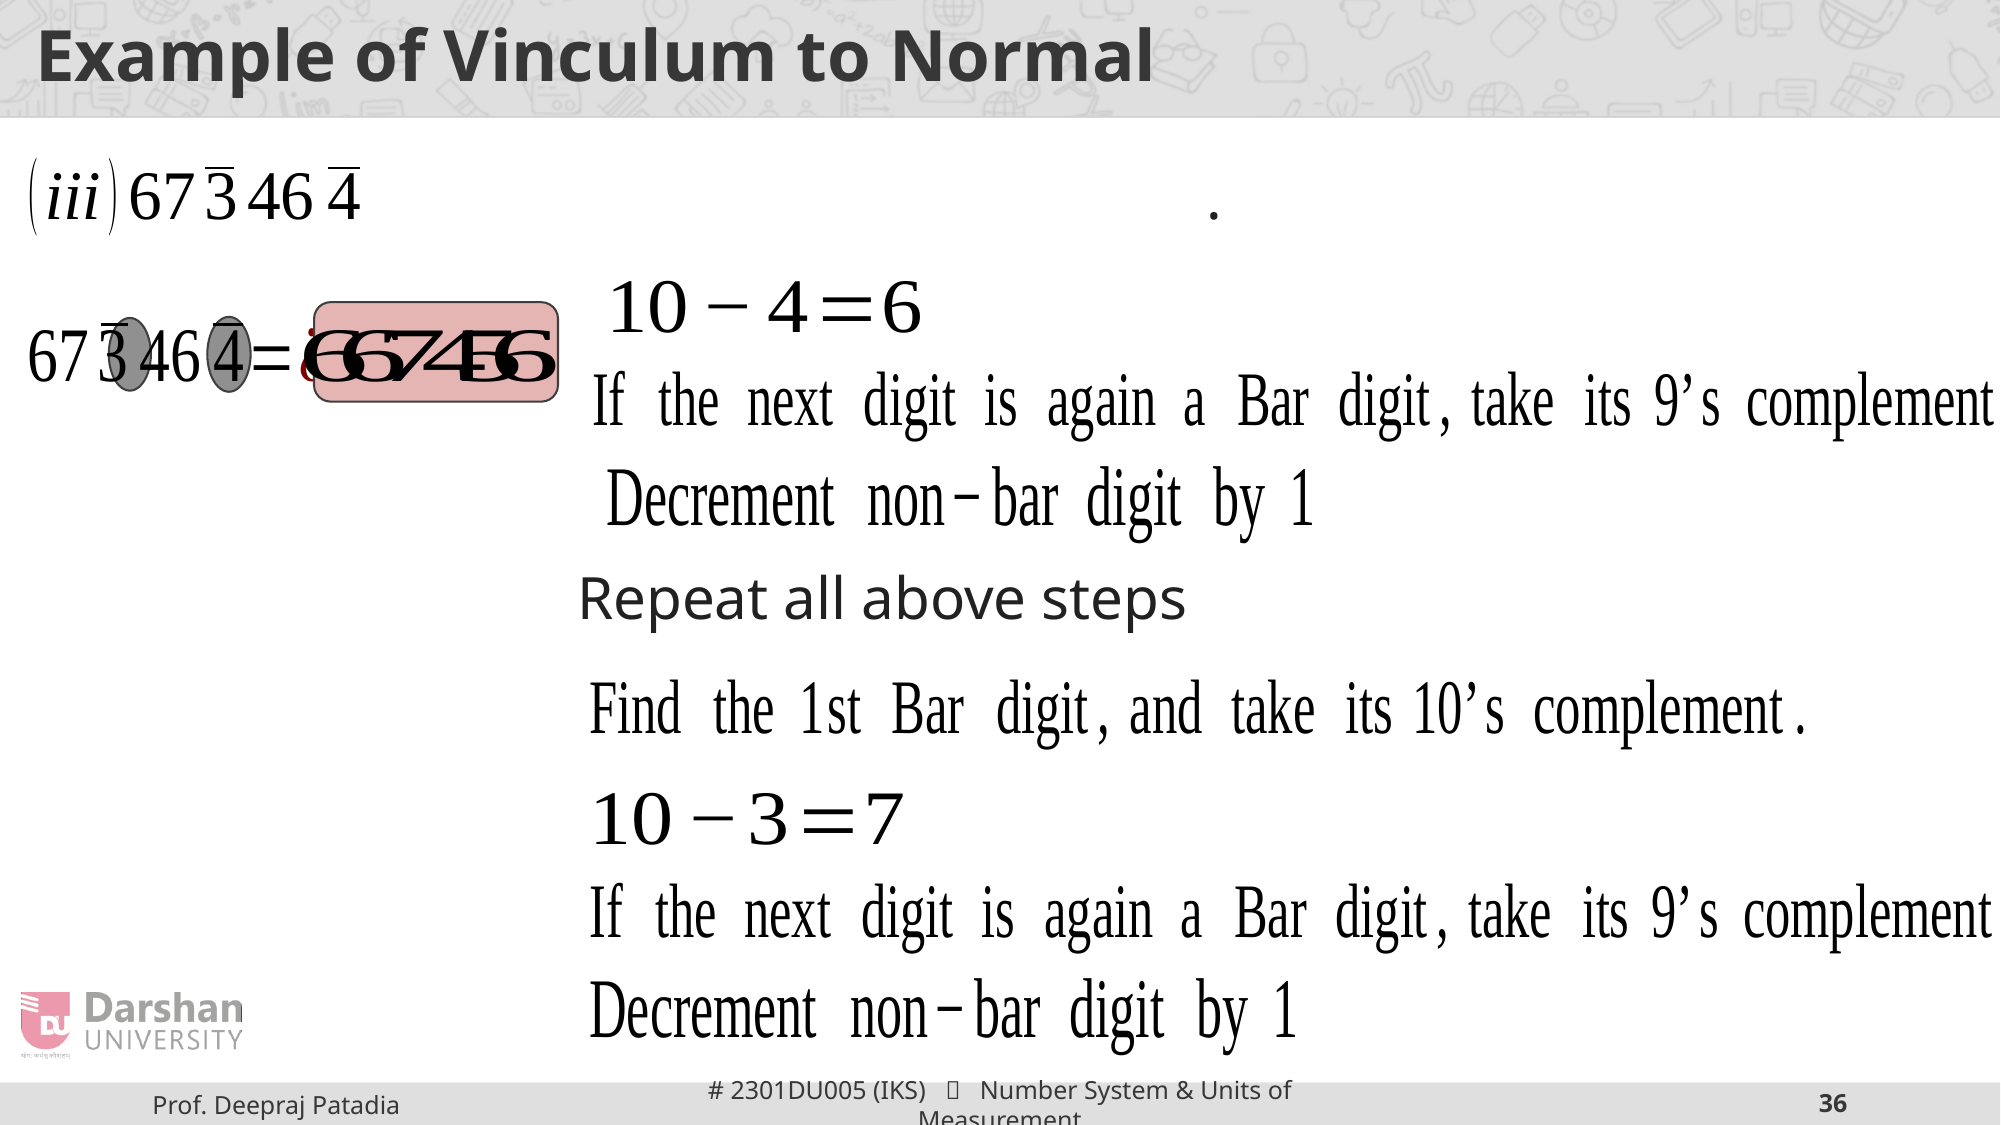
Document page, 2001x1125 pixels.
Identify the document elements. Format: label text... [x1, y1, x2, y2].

text_box [206, 315, 252, 393]
title Example of Vinculum to Normal [0, 0, 2000, 117]
text_box [107, 356, 120, 378]
text_box [113, 316, 152, 392]
text_box [312, 301, 560, 403]
text_box [107, 333, 118, 353]
text_box Repeat all above steps [562, 553, 1203, 639]
